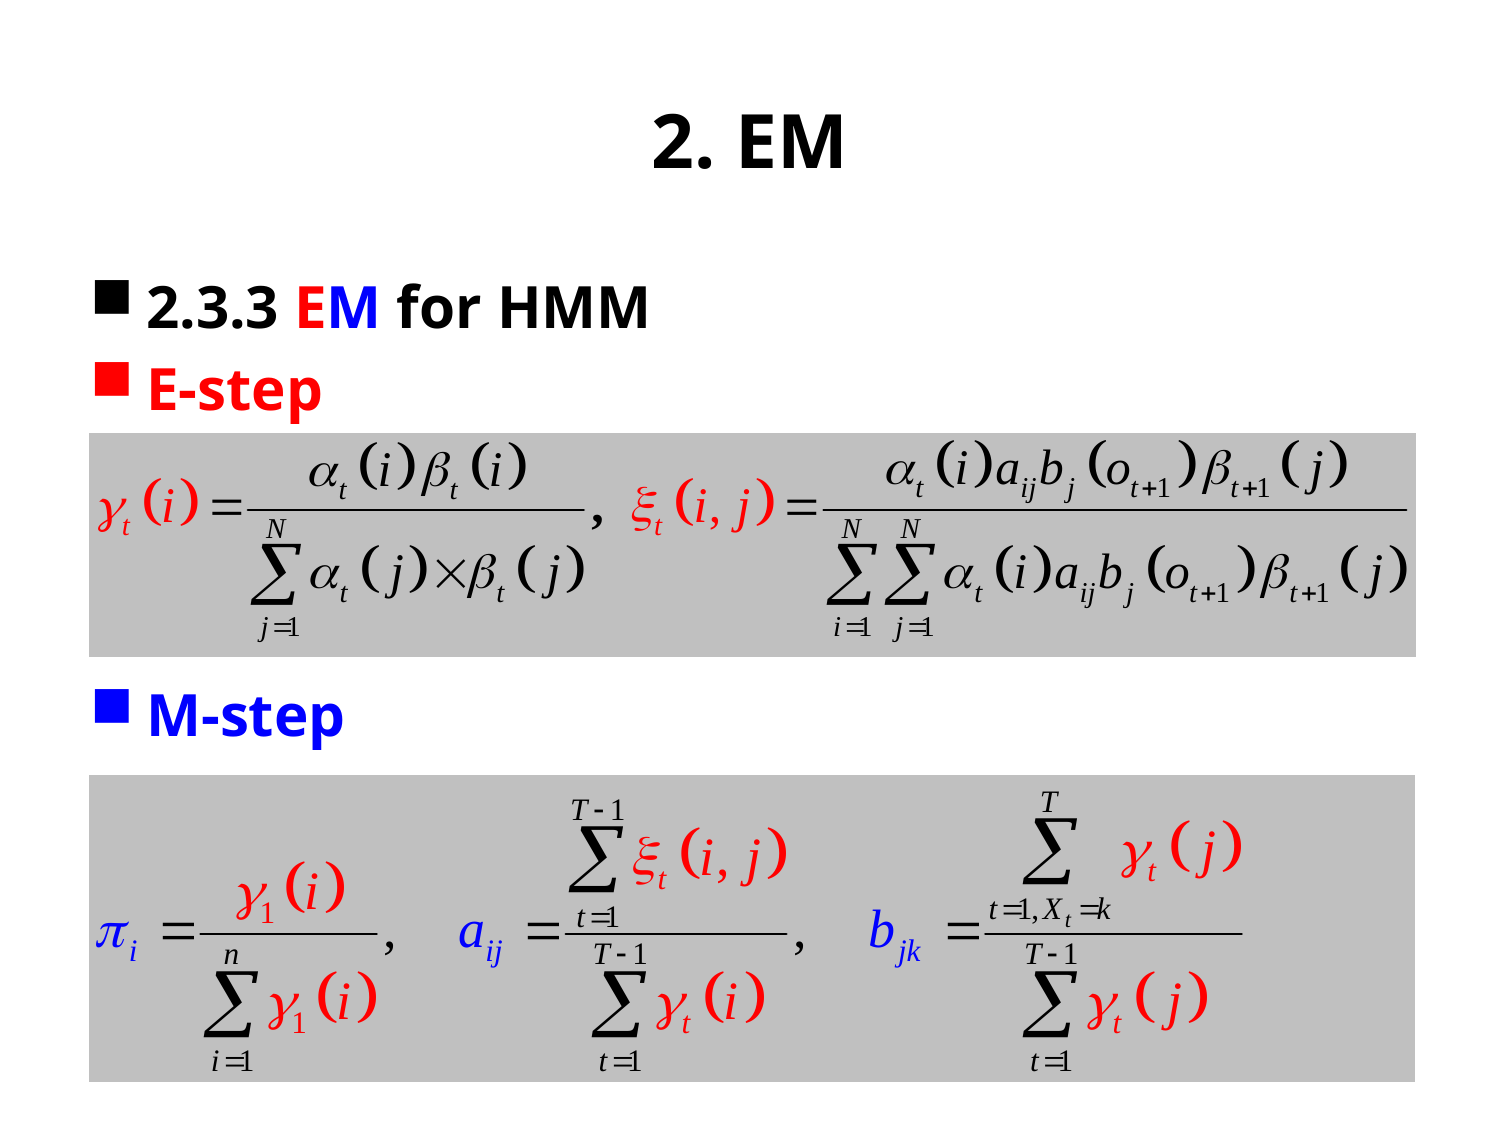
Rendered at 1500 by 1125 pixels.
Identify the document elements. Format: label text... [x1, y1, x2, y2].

title 2. EM [75, 45, 1425, 233]
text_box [88, 432, 1417, 658]
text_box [88, 774, 1416, 1083]
list 2.3.3 EM for HMM E-step M-step [75, 262, 1425, 1005]
